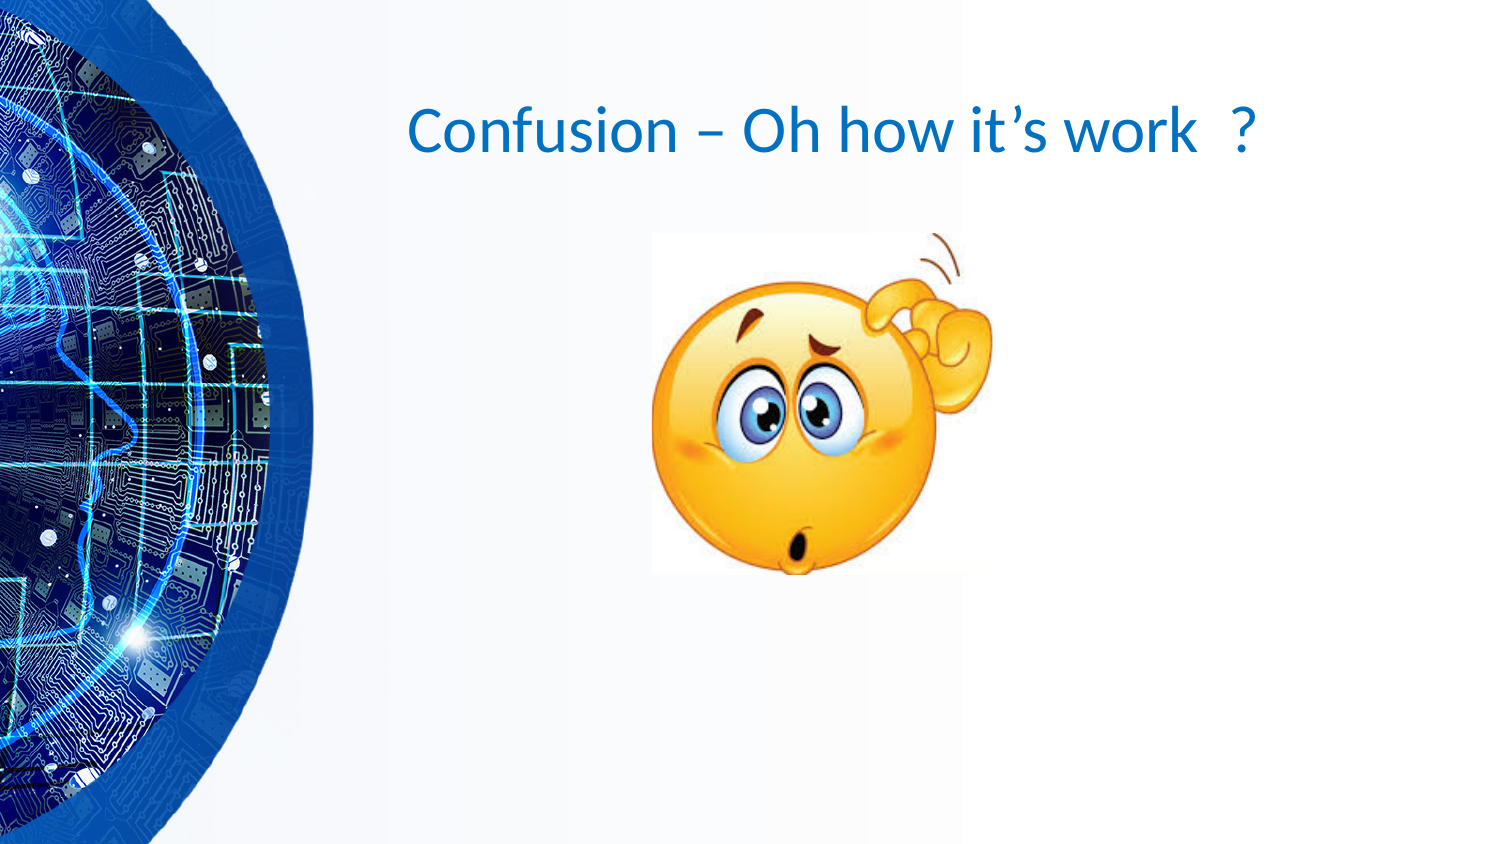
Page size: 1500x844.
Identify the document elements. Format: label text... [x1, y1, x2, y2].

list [651, 233, 993, 576]
title Confusion – Oh how it’s work ? [392, 66, 1424, 186]
picture [0, 0, 1500, 844]
